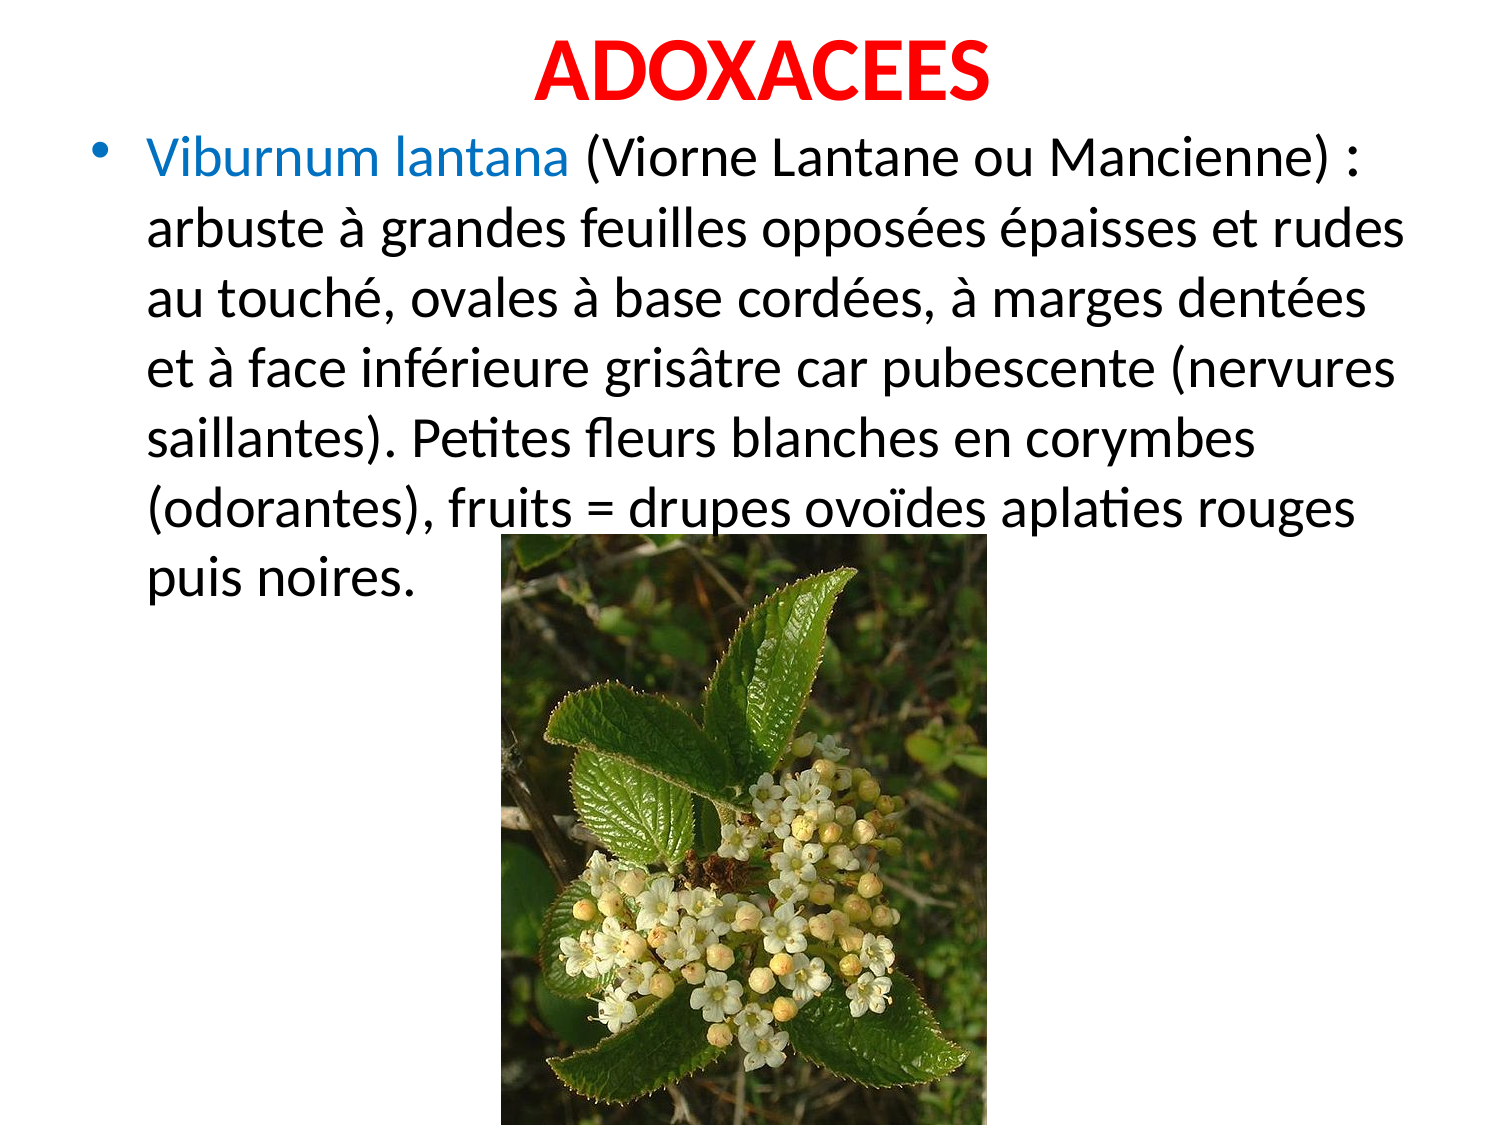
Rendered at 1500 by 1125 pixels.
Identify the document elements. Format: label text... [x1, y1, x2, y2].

title ADOXACEES [88, 0, 1439, 128]
picture [501, 533, 987, 1125]
list Viburnum lantana (Viorne Lantane ou Mancienne) : arbuste à grandes feuilles opposées épaisses et rudes au touché, ovales à base cordées, à marges dentées et à face inférieure grisâtre car pubescente (nervures saillantes). Petites fleurs blanches en corymbes (odorantes), fruits = drupes ovoïdes aplaties rouges puis noires. [75, 101, 1425, 1005]
